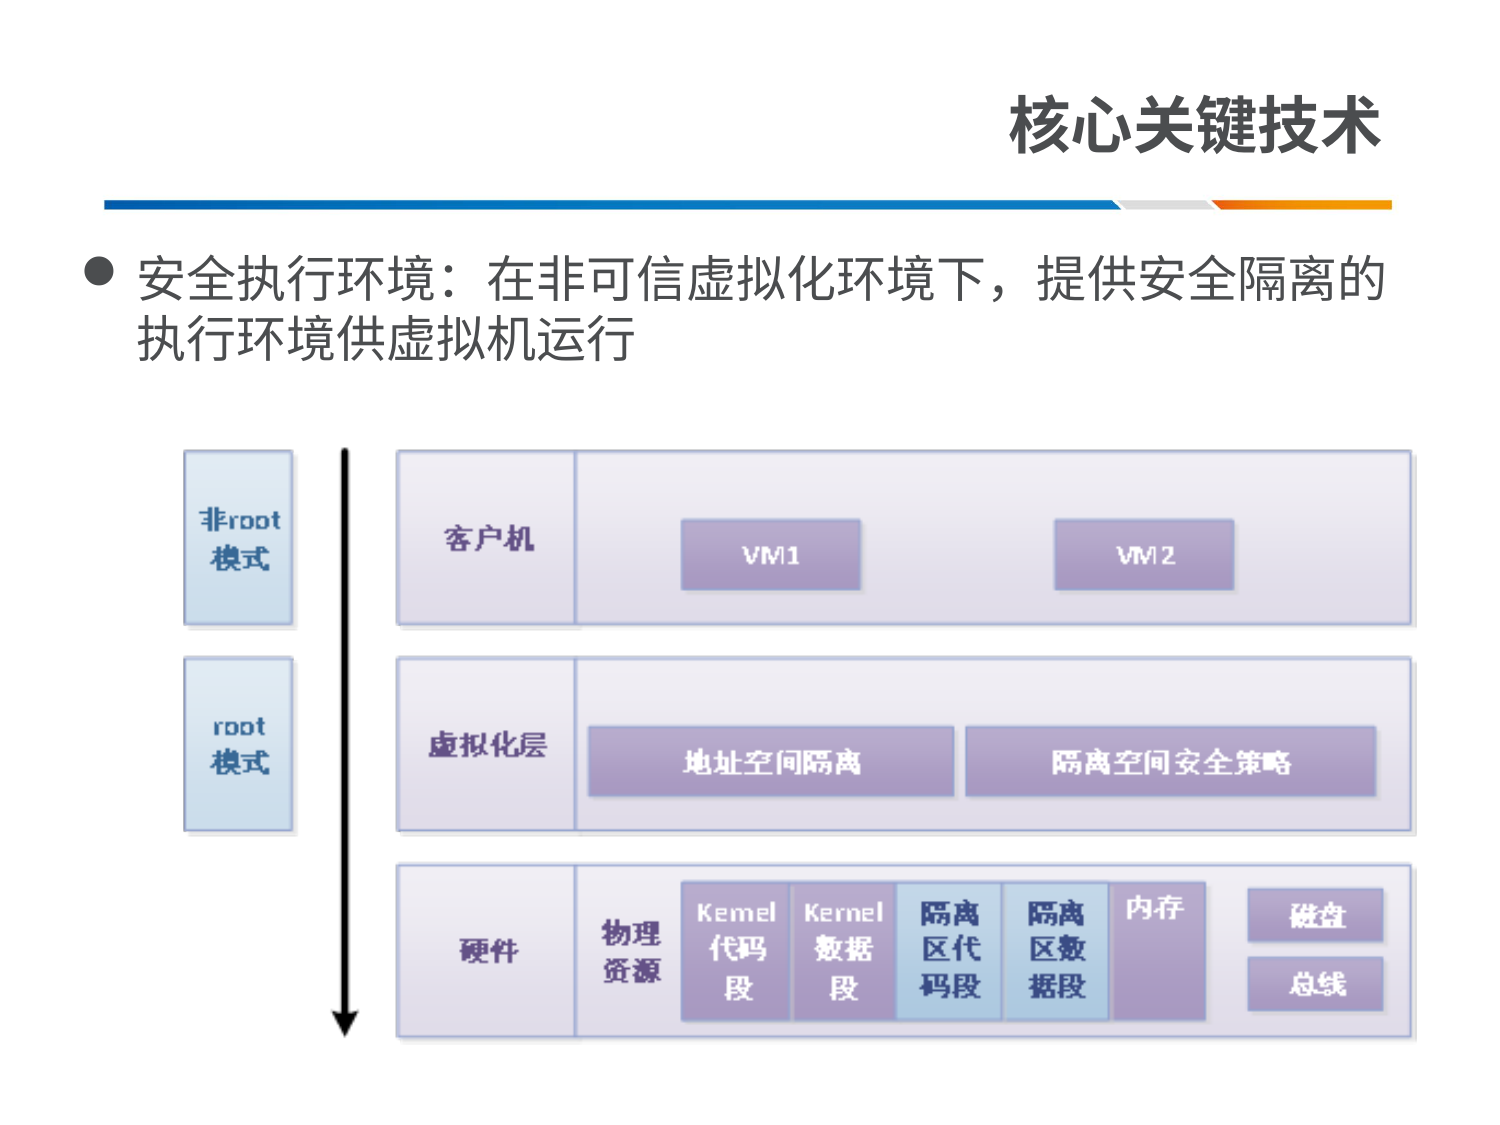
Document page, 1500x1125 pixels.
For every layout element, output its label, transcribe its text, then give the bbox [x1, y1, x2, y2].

title 核心关键技术 [608, 54, 1399, 170]
picture [0, 0, 1500, 1125]
list 安全执行环境：在非可信虚拟化环境下，提供安全隔离的执行环境供虚拟机运行 [65, 239, 1402, 571]
